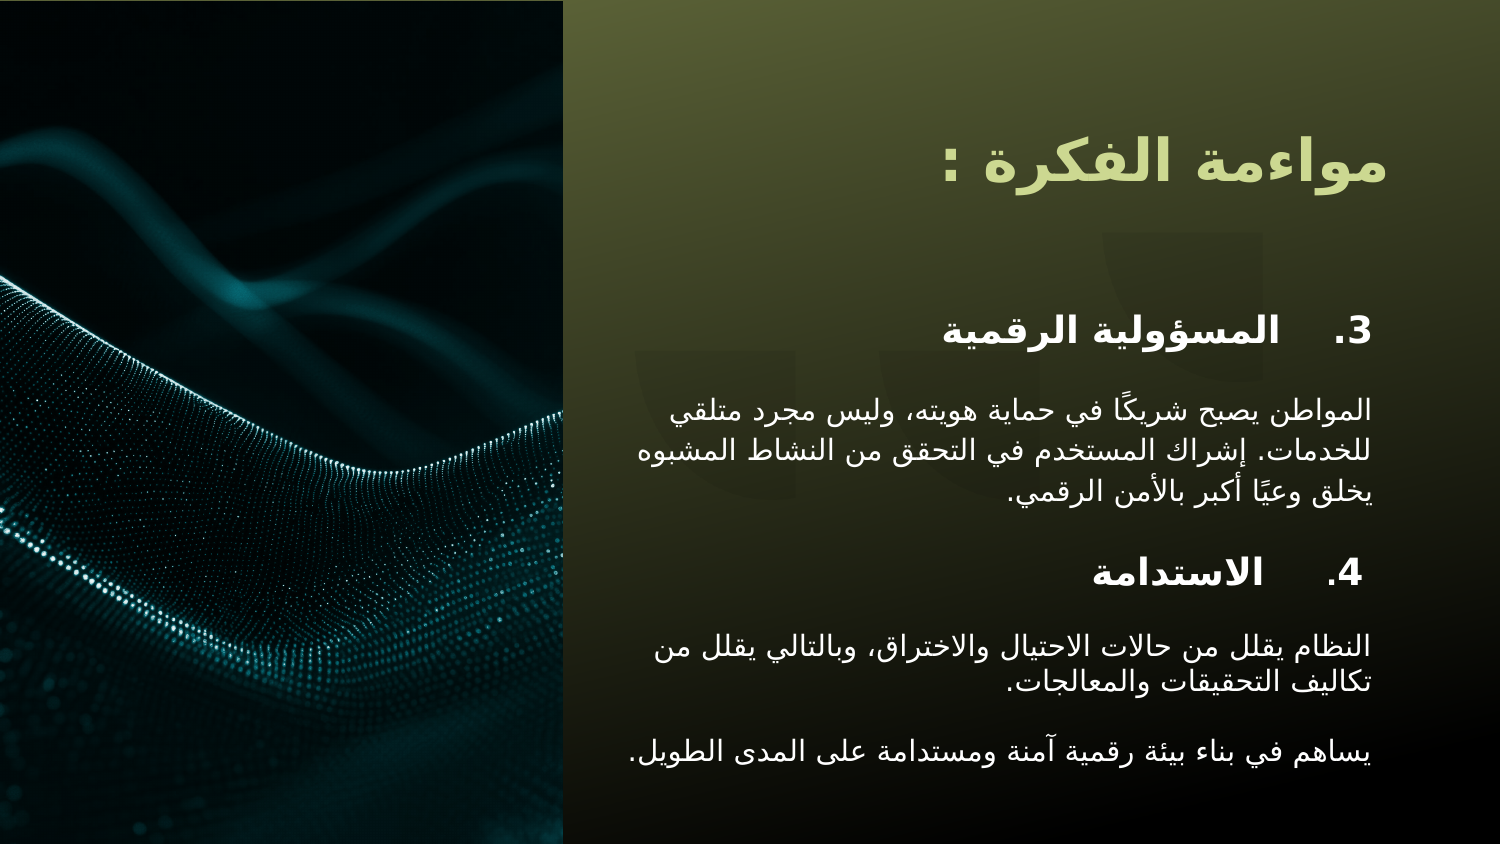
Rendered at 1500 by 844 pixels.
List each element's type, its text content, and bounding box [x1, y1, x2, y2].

picture [0, 0, 1500, 844]
text_box 3. المسؤولية الرقمية المواطن يصبح شريكًا في حماية هويته، وليس مجرد متلقي للخدمات. إشراك المستخدم في التحقق من النشاط المشبوه يخلق وعيًا أكبر بالأمن الرقمي. 4. الاستدامة النظام يقلل من حالات الاحتيال والاختراق، وبالتالي يقلل من تكاليف التحقيقات والمعالجات. يساهم في بناء بيئة رقمية آمنة ومستدامة على المدى الطويل. [599, 284, 1389, 373]
text_box مواءمة الفكرة : [829, 107, 1407, 196]
